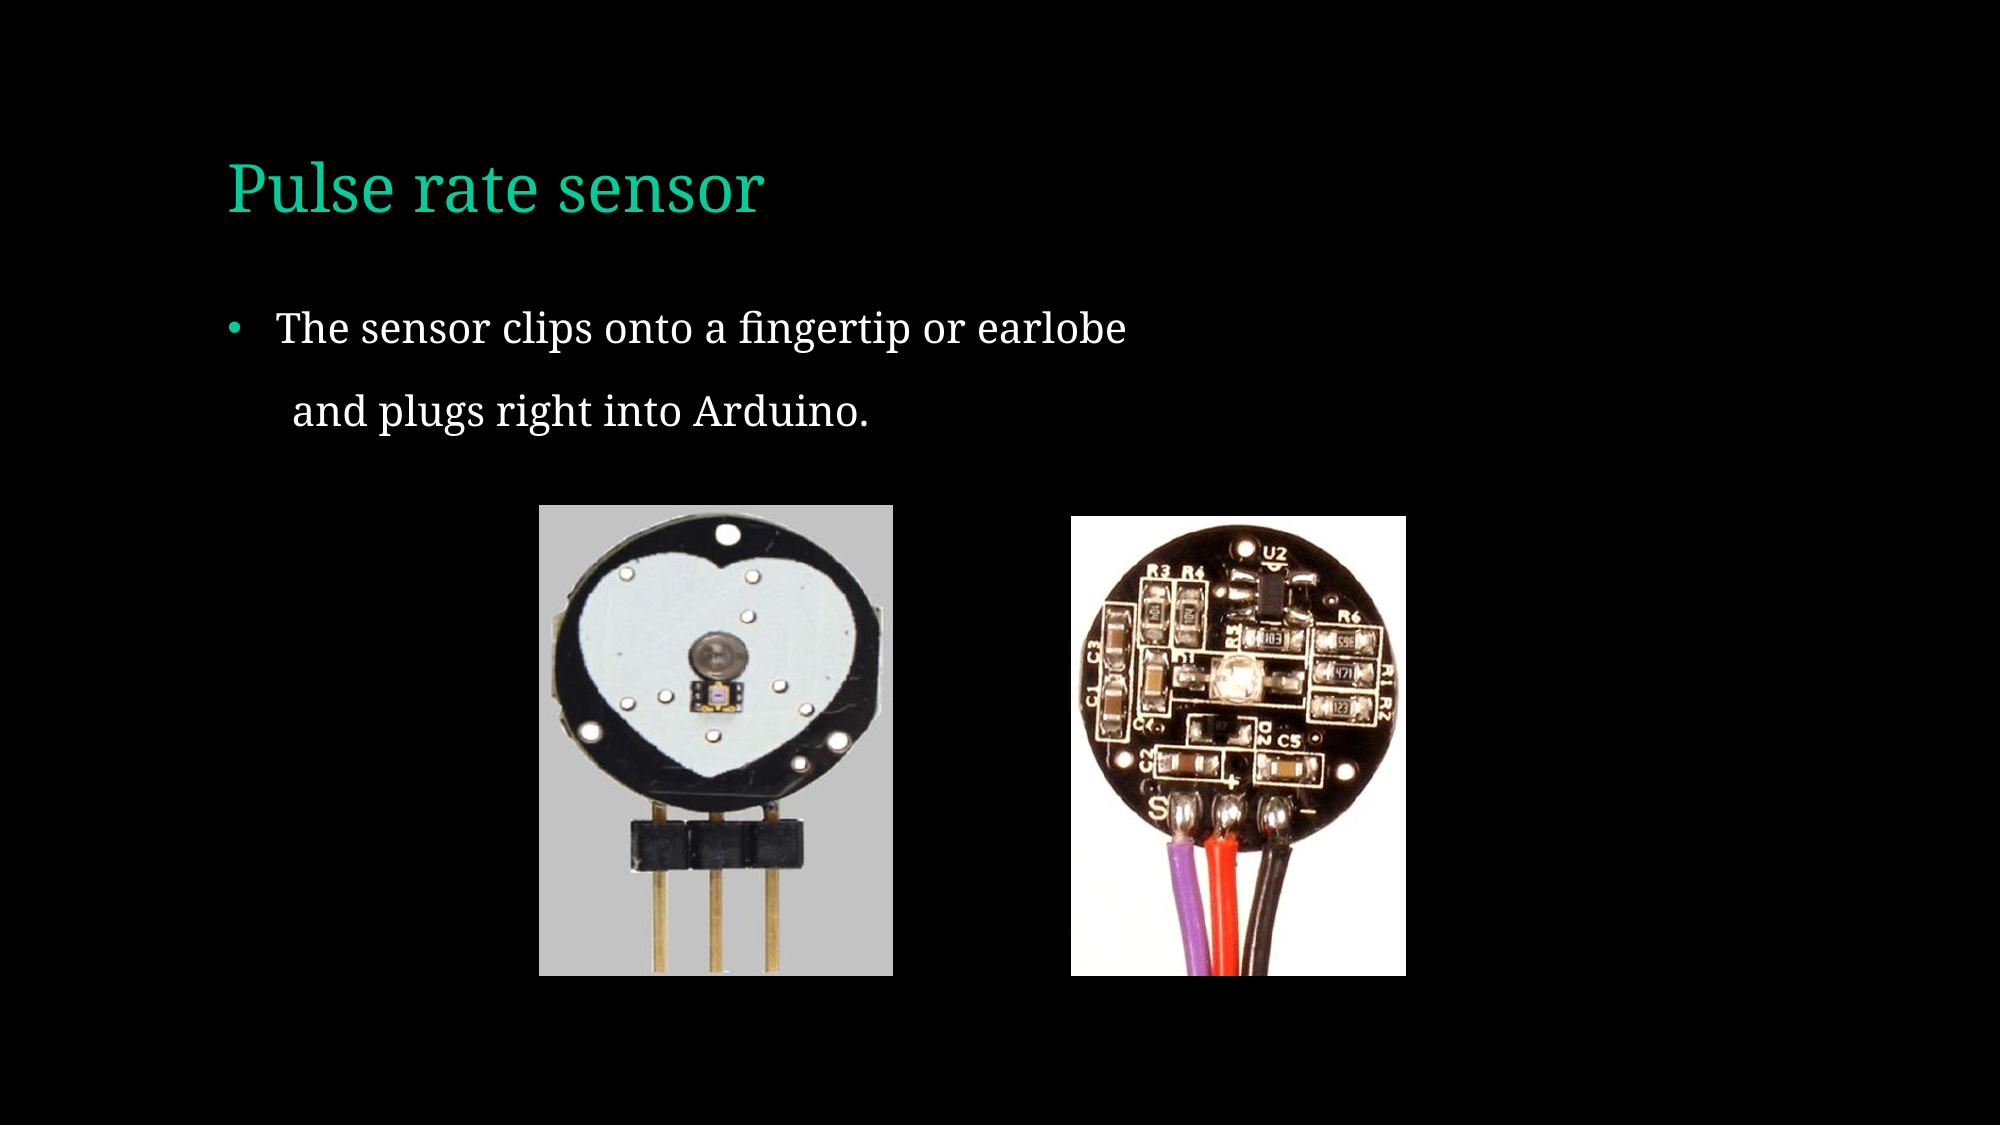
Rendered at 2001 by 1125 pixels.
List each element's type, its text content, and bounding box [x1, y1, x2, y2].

picture [1071, 516, 1406, 976]
title Pulse rate sensor [212, 59, 1788, 235]
picture [539, 505, 893, 976]
list The sensor clips onto a fingertip or earlobe and plugs right into Arduino. [212, 299, 1788, 1014]
